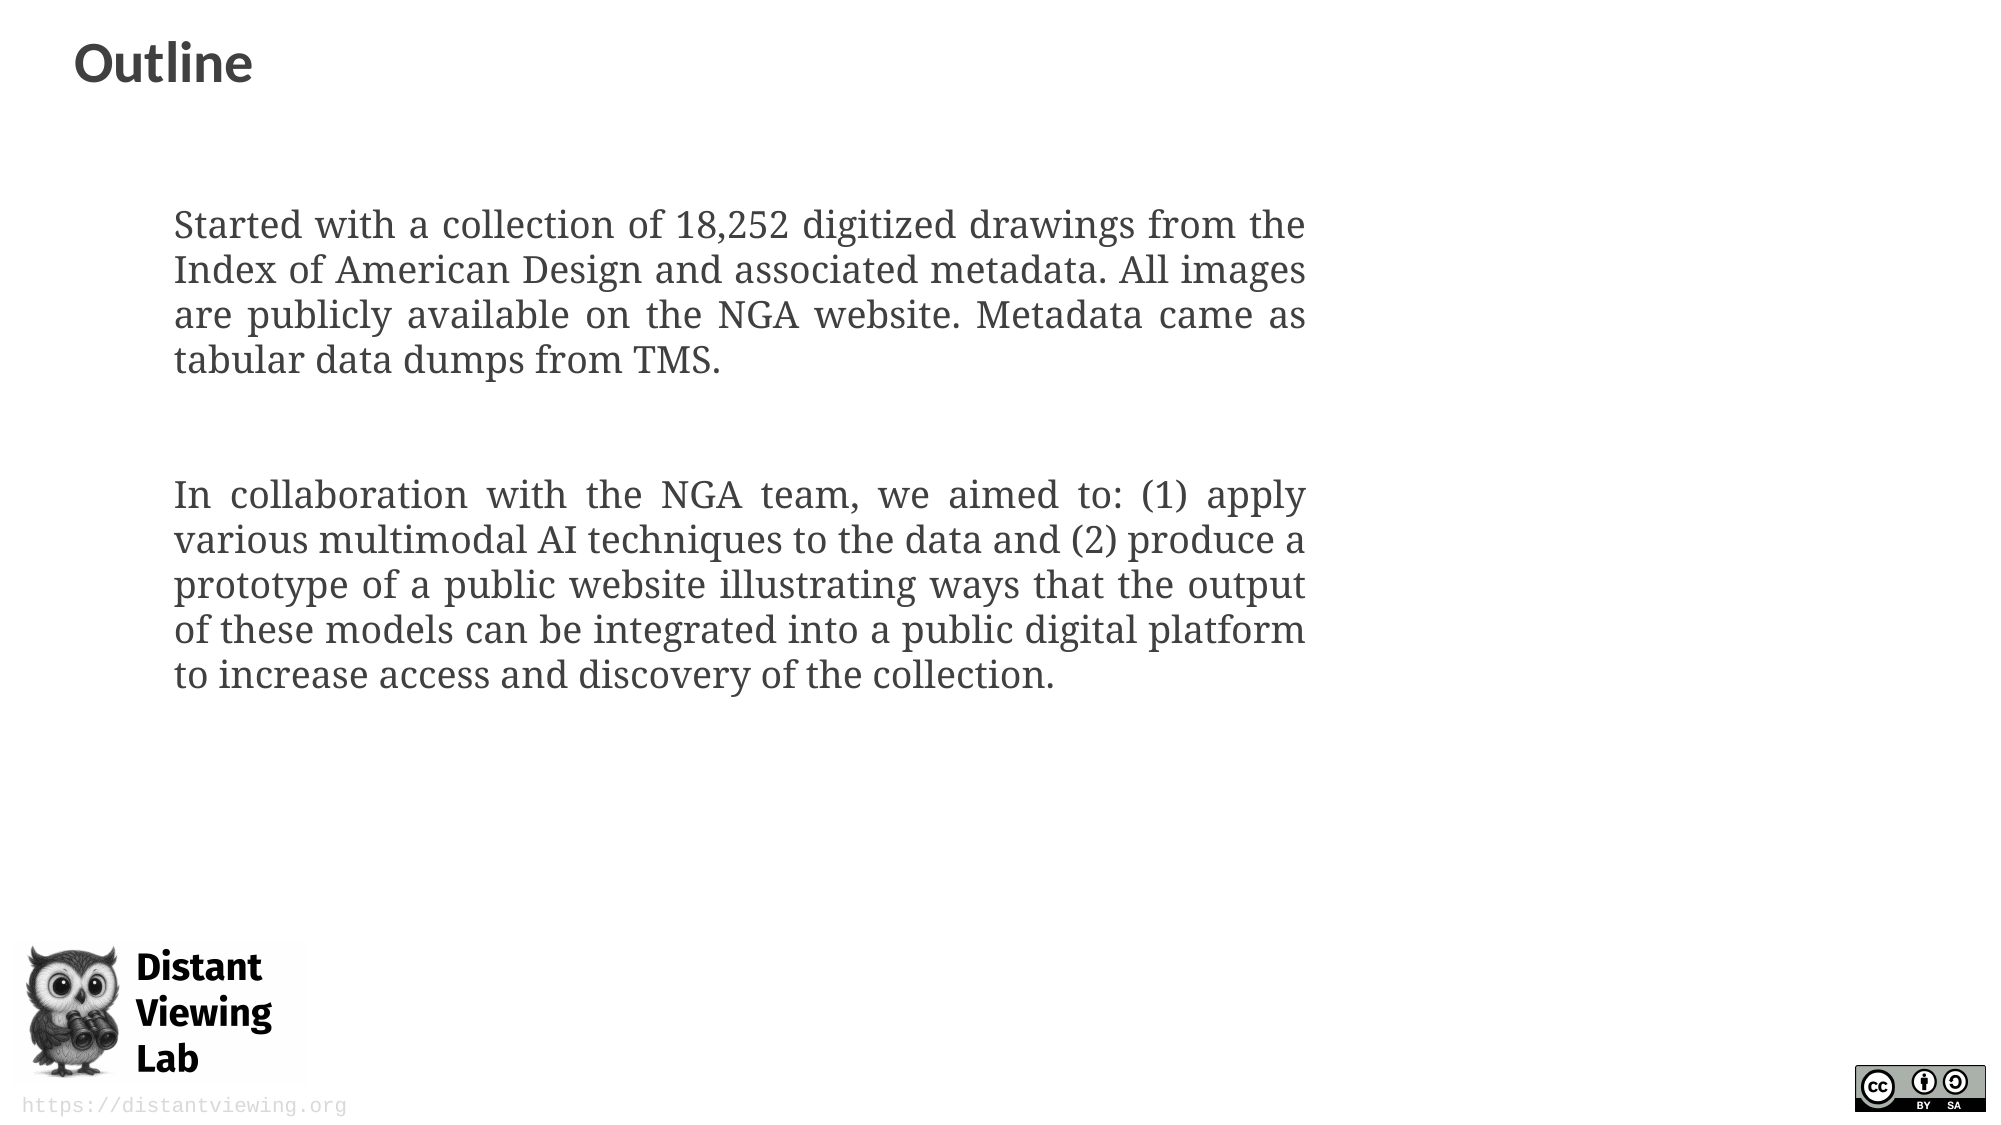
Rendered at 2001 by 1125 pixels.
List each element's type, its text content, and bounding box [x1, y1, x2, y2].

picture [1855, 1065, 1986, 1112]
text_box Started with a collection of 18,252 digitized drawings from the Index of American Design and associated metadata. All images are publicly available on the NGA website. Metadata came as tabular data dumps from TMS. In collaboration with the NGA team, we aimed to: (1) apply various multimodal AI techniques to the data and (2) produce a prototype of a public website illustrating ways that the output of these models can be integrated into a public digital platform to increase access and discovery of the collection. [159, 193, 1323, 704]
text_box Outline [59, 16, 1442, 102]
picture [11, 942, 307, 1085]
text_box https://distantviewing.org [0, 1084, 369, 1125]
